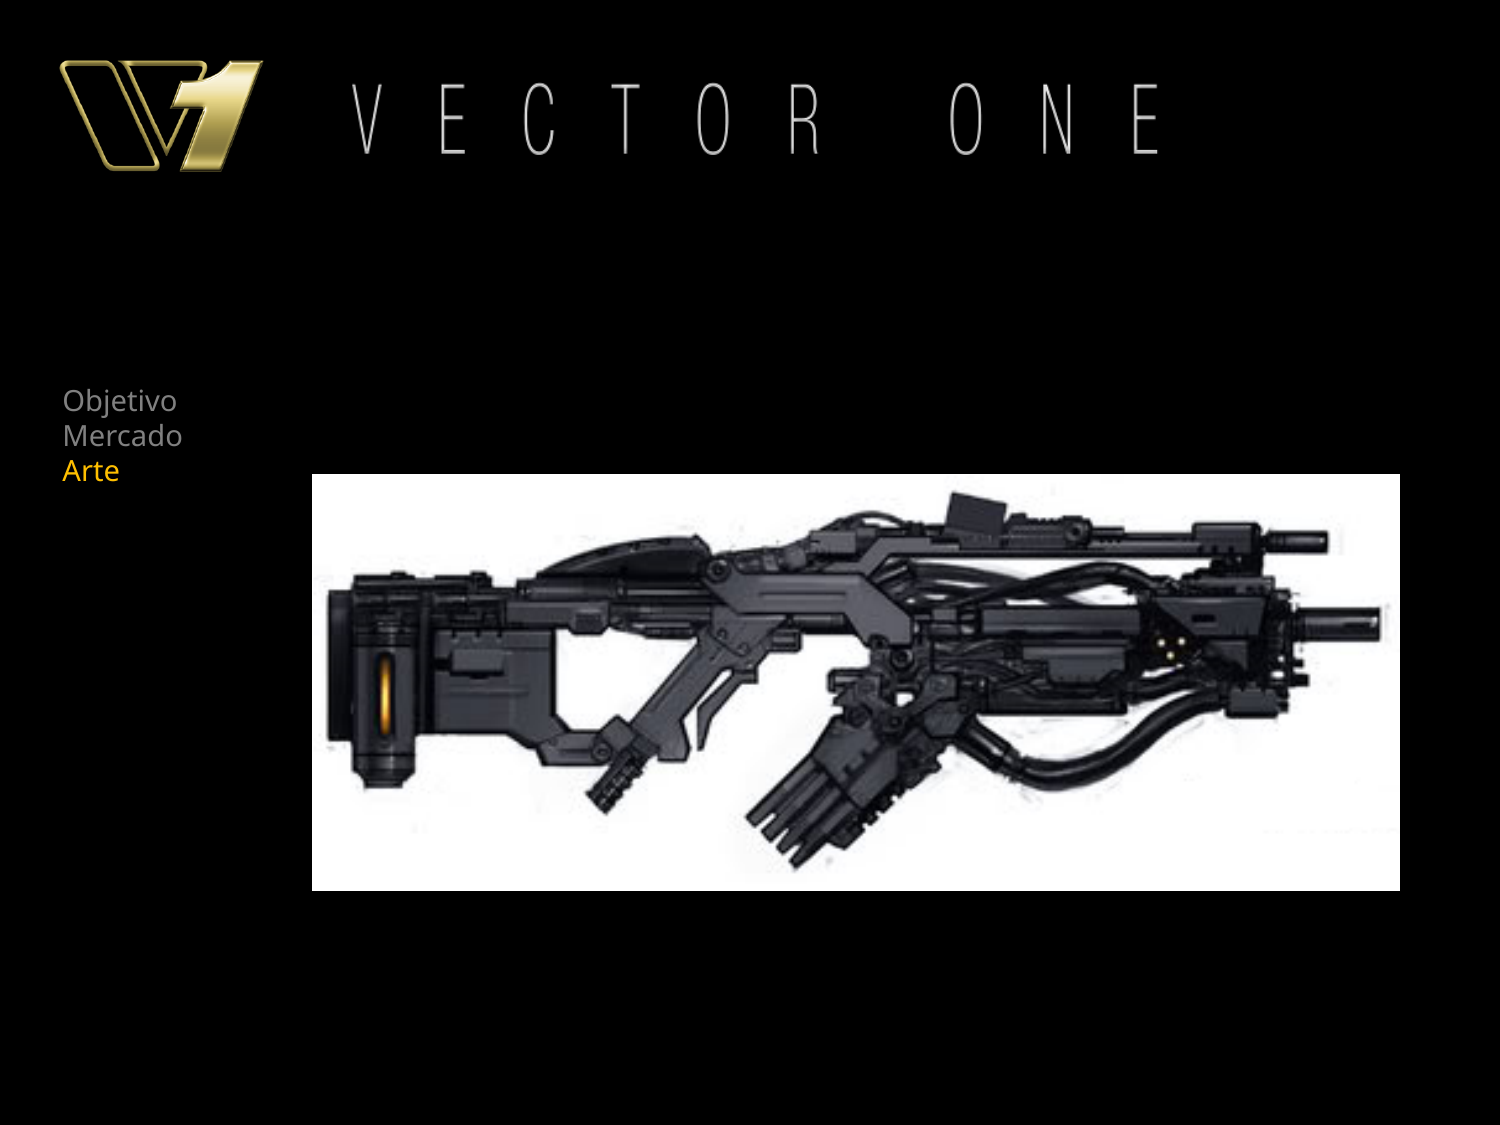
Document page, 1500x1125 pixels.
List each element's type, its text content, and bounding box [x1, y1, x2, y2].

picture [312, 49, 1201, 193]
text_box Objetivo Mercado Arte [47, 374, 198, 495]
picture [49, 49, 276, 182]
picture [312, 474, 1401, 891]
